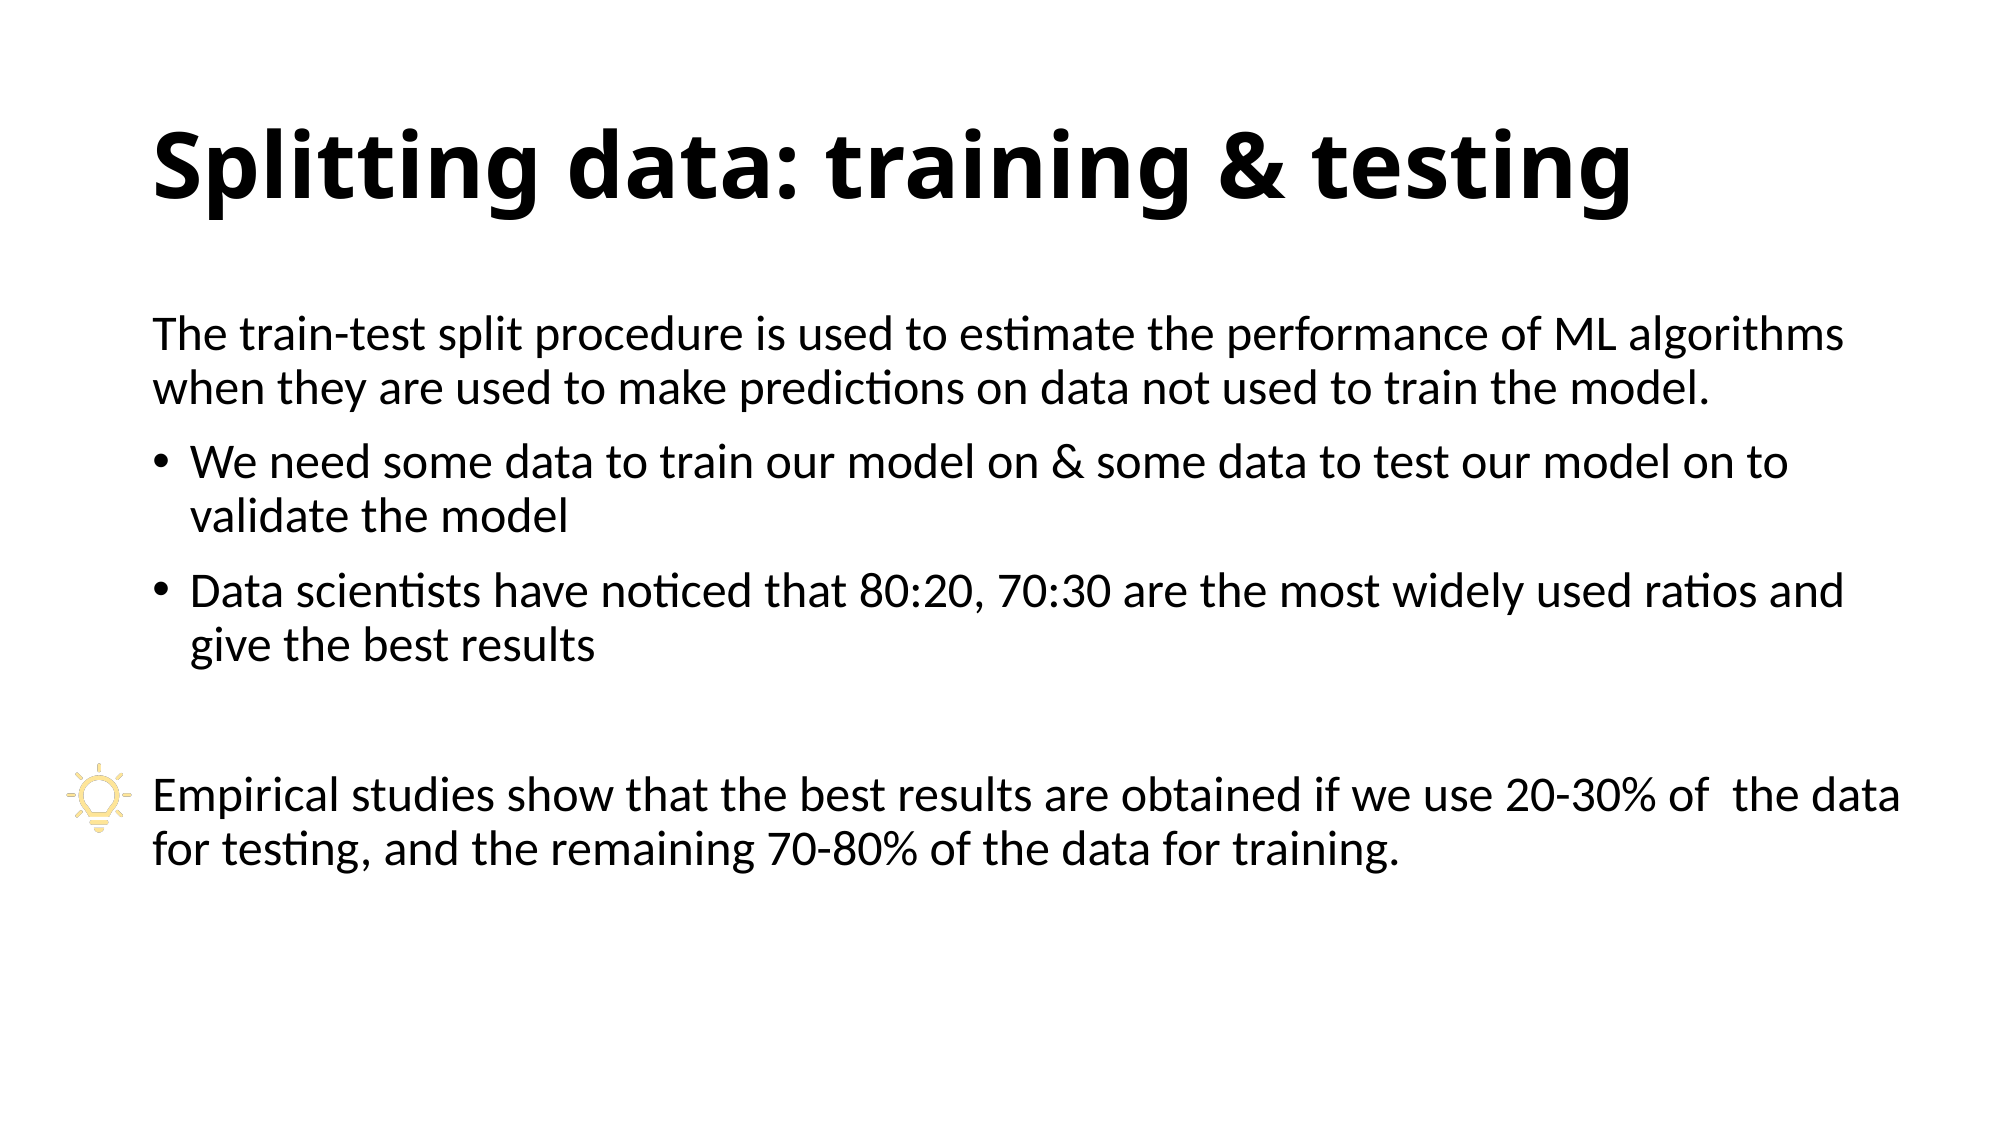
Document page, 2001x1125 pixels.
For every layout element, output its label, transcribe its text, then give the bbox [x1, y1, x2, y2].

list The train-test split procedure is used to estimate the performance of ML algorithms when they are used to make predictions on data not used to train the model. We need some data to train our model on & some data to test our model on to validate the model Data scientists have noticed that 80:20, 70:30 are the most widely used ratios and give the best results Empirical studies show that the best results are obtained if we use 20-30% of the data for testing, and the remaining 70-80% of the data for training. [137, 299, 1919, 1014]
title Splitting data: training & testing [137, 59, 1863, 278]
picture [60, 760, 138, 838]
